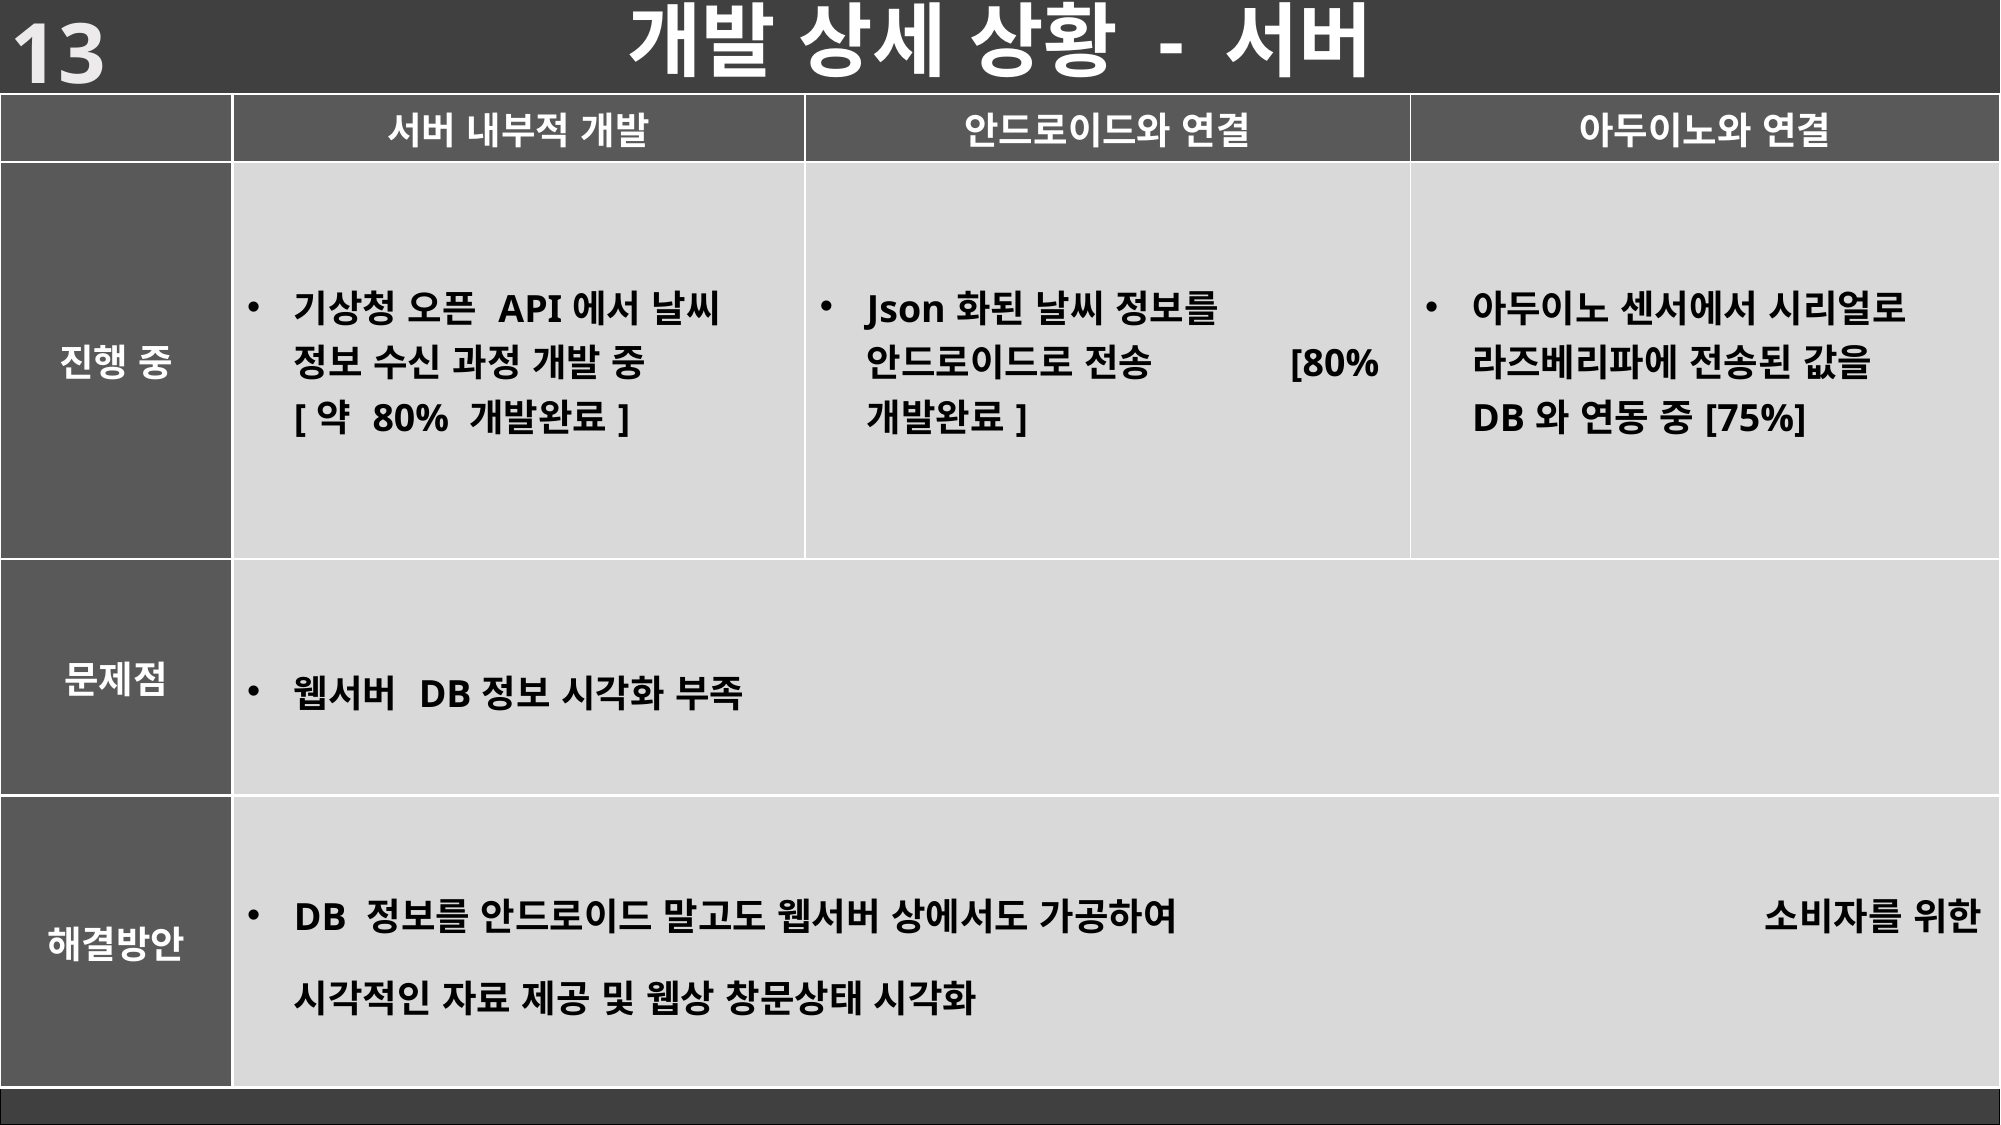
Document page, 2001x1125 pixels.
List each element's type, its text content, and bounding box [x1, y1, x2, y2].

table_cell 기상청 오픈 API에서 날씨 정보 수신 과정 개발 중 [약 80% 개발완료] [234, 163, 804, 558]
table_header 아두이노와 연결 [1411, 95, 1999, 161]
title 개발 상세 상황 - 서버 [121, 0, 2000, 93]
table_cell 아두이노 센서에서 시리얼로 라즈베리파에 전송된 값을 DB와 연동 중[75%] [1411, 163, 1999, 558]
text_box 13 [0, 0, 121, 93]
text_box [0, 1089, 2000, 1125]
table_header 안드로이드와 연결 [806, 95, 1410, 161]
table_cell DB 정보를 안드로이드 말고도 웹서버 상에서도 가공하여 소비자를 위한 시각적인 자료 제공 및 웹상 창문상태 시각화 [234, 797, 1999, 1086]
table_cell 웹서버 DB정보 시각화 부족 [234, 560, 1999, 794]
table_cell 문제점 [1, 560, 231, 794]
table_cell 진행 중 [1, 163, 231, 558]
table_header 서버 내부적 개발 [234, 95, 804, 161]
table_cell 해결방안 [1, 797, 231, 1086]
table_cell Json화된 날씨 정보를 안드로이드로 전송 [80%개발완료] [806, 163, 1410, 558]
table_header [1, 95, 231, 161]
